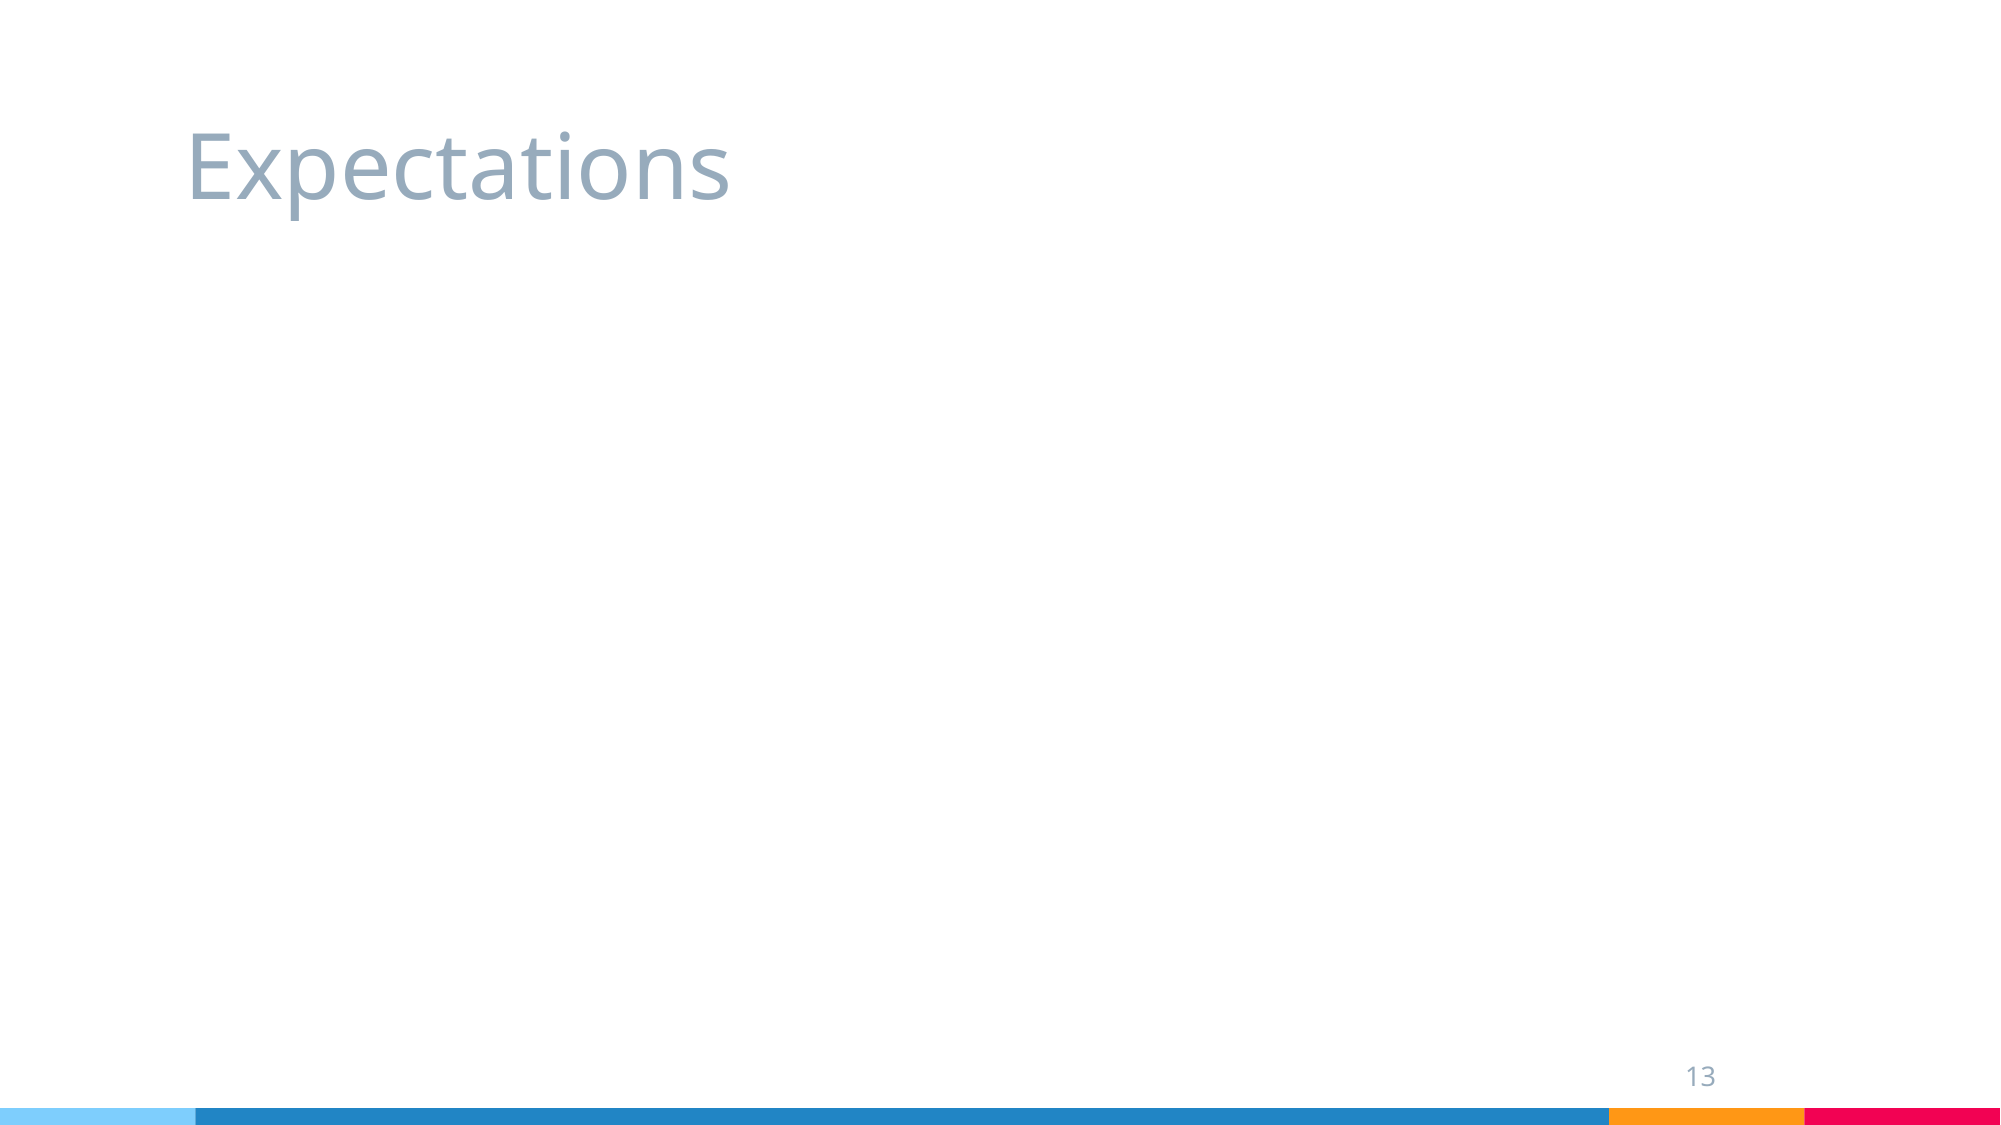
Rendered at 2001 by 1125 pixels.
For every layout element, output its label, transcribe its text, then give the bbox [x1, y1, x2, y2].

slide_number 13 [1641, 1043, 1732, 1113]
title Expectations [169, 45, 1854, 233]
